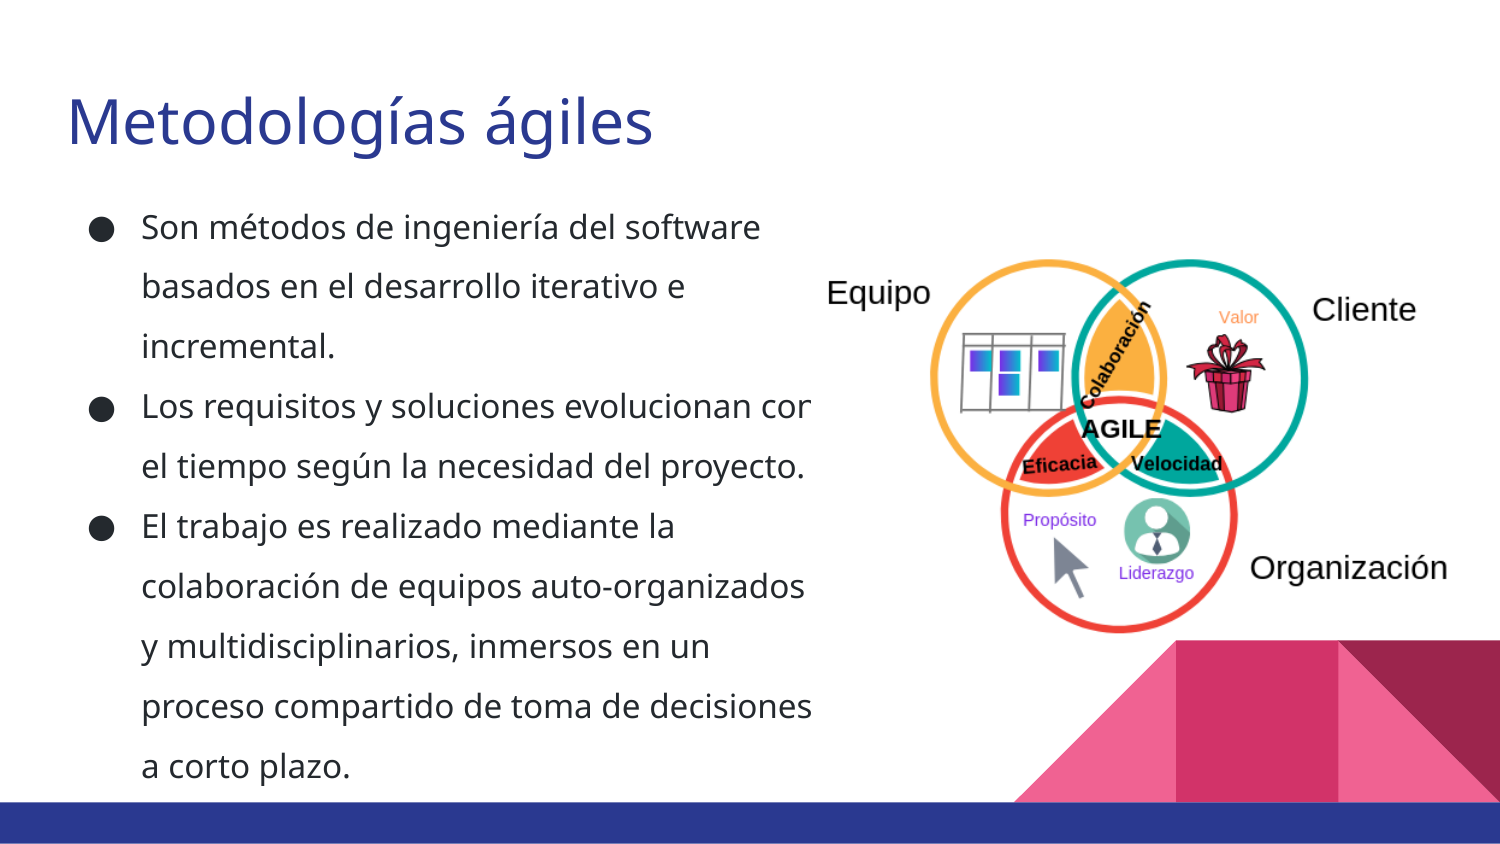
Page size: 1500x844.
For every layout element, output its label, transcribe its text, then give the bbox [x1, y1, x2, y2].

list Son métodos de ingeniería del software basados en el desarrollo iterativo e incremental. Los requisitos y soluciones evolucionan con el tiempo según la necesidad del proyecto. El trabajo es realizado mediante la colaboración de equipos auto-organizados y multidisciplinarios, inmersos en un proceso compartido de toma de decisiones a corto plazo. [51, 170, 841, 750]
title Metodologías ágiles [51, 67, 1449, 167]
picture [811, 257, 1485, 637]
